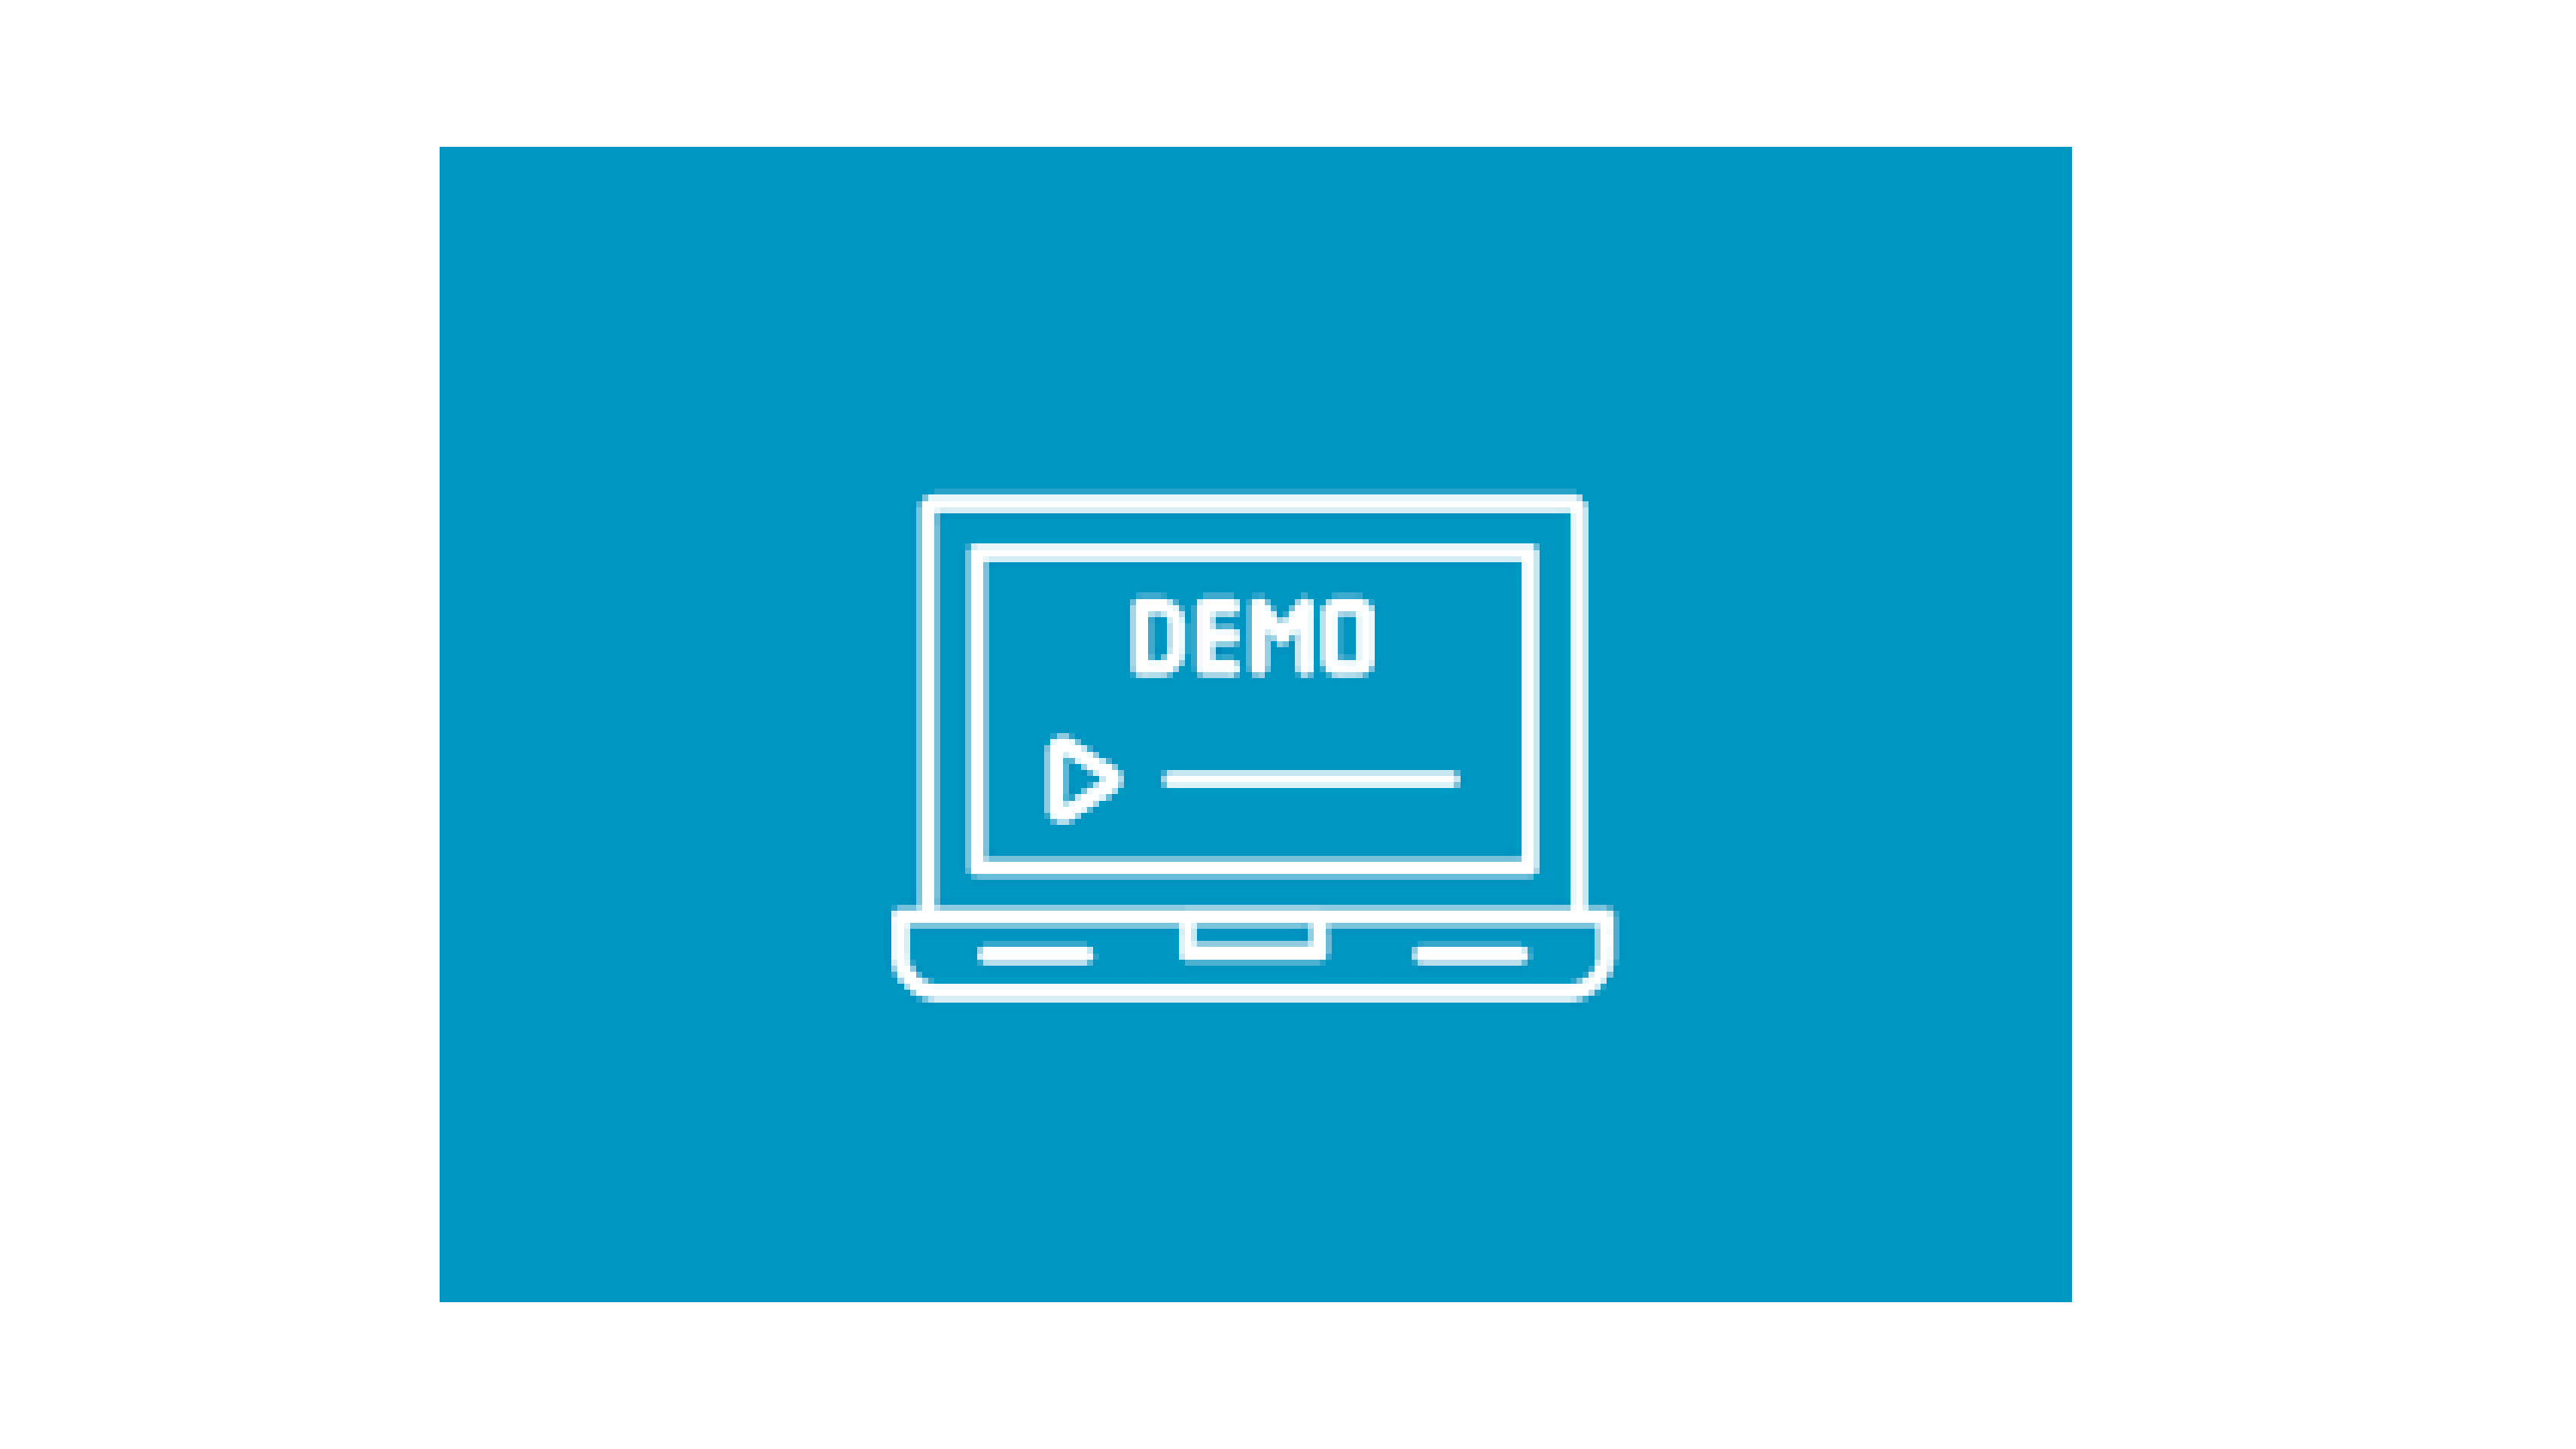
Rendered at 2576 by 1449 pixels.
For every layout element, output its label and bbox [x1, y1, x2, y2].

picture [892, 489, 1619, 1002]
